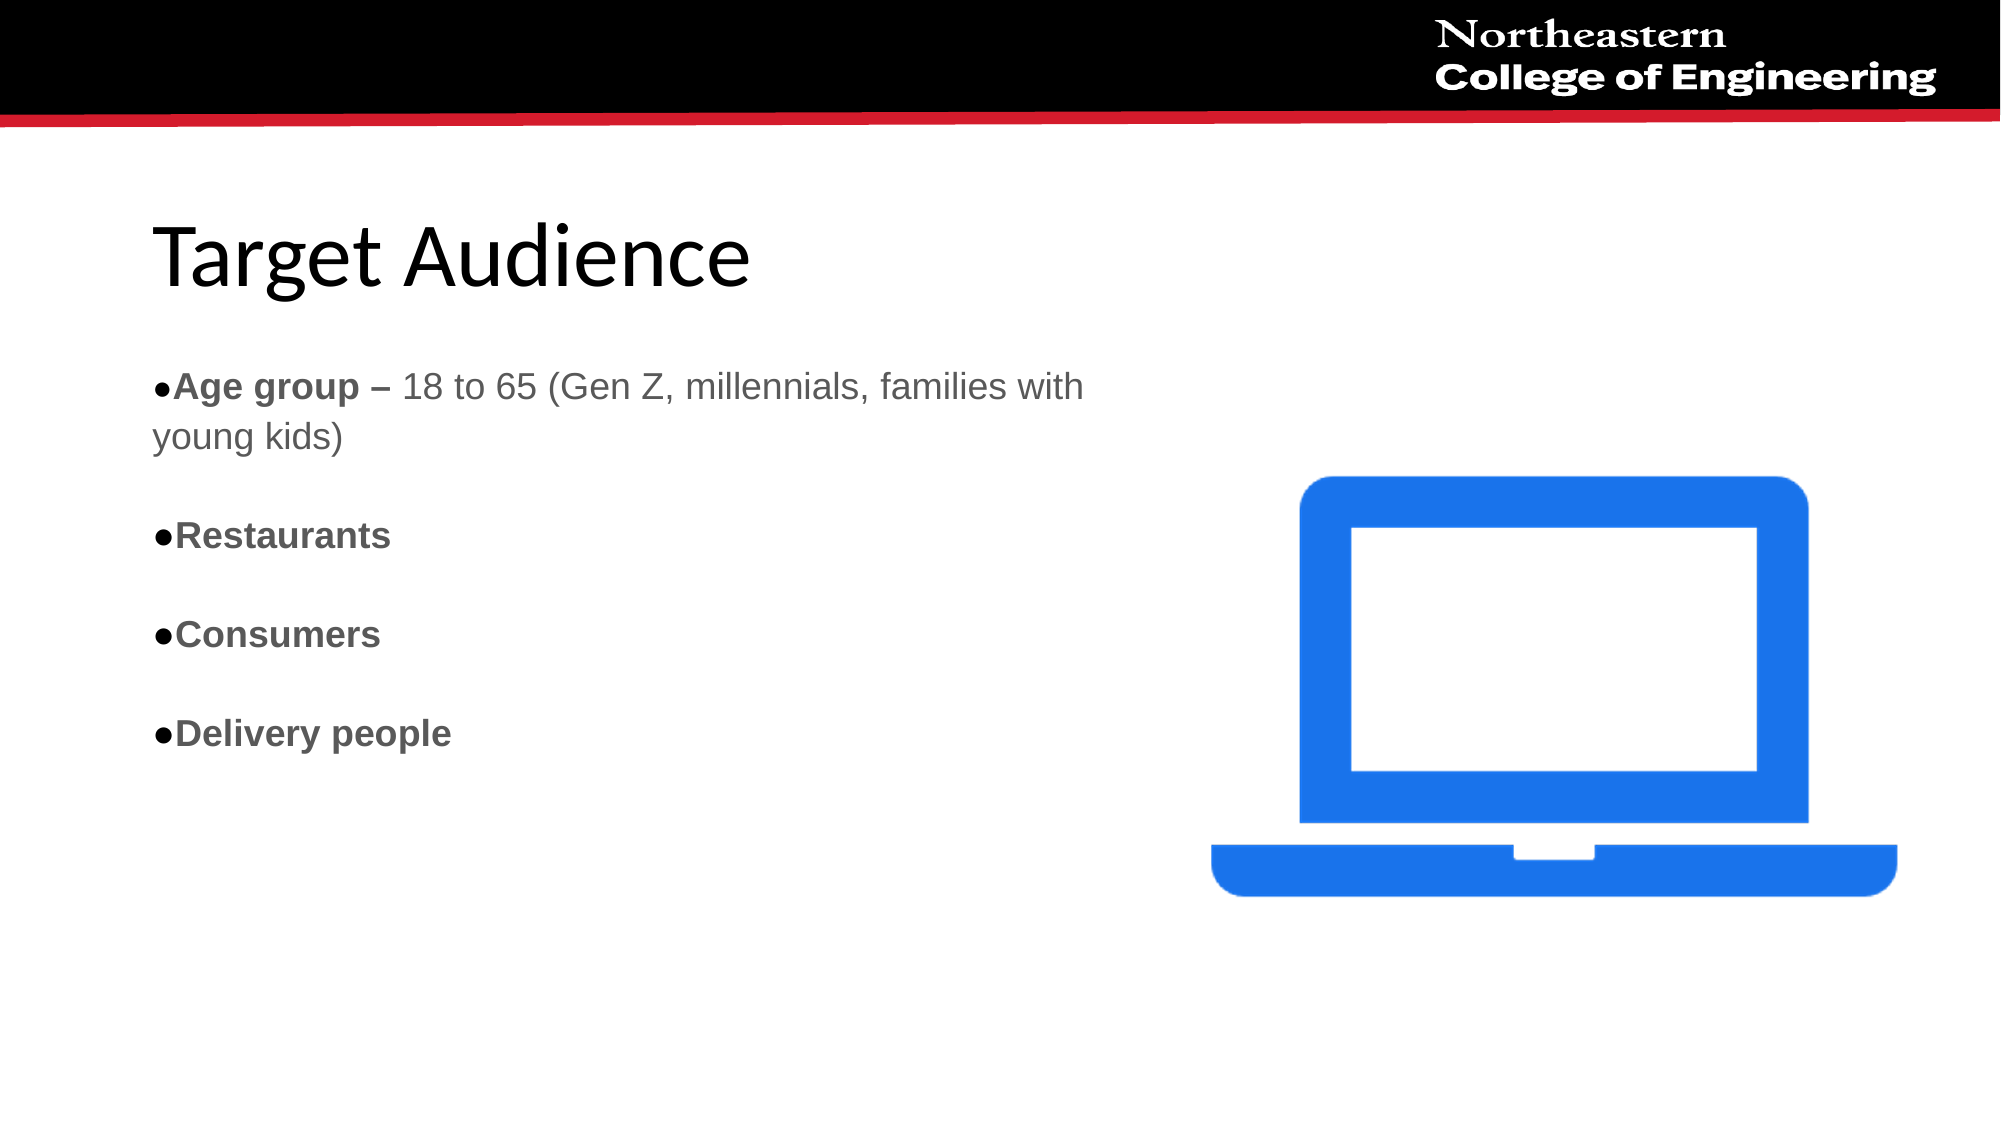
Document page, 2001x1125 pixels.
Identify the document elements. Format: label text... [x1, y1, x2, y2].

title Target Audience [137, 147, 1863, 366]
list ●Age group – 18 to 65 (Gen Z, millennials, families with young kids) ●Restaurants ●Consumers ●Delivery people [137, 350, 1183, 1022]
picture [1199, 331, 1908, 1042]
picture [1413, 11, 1978, 121]
